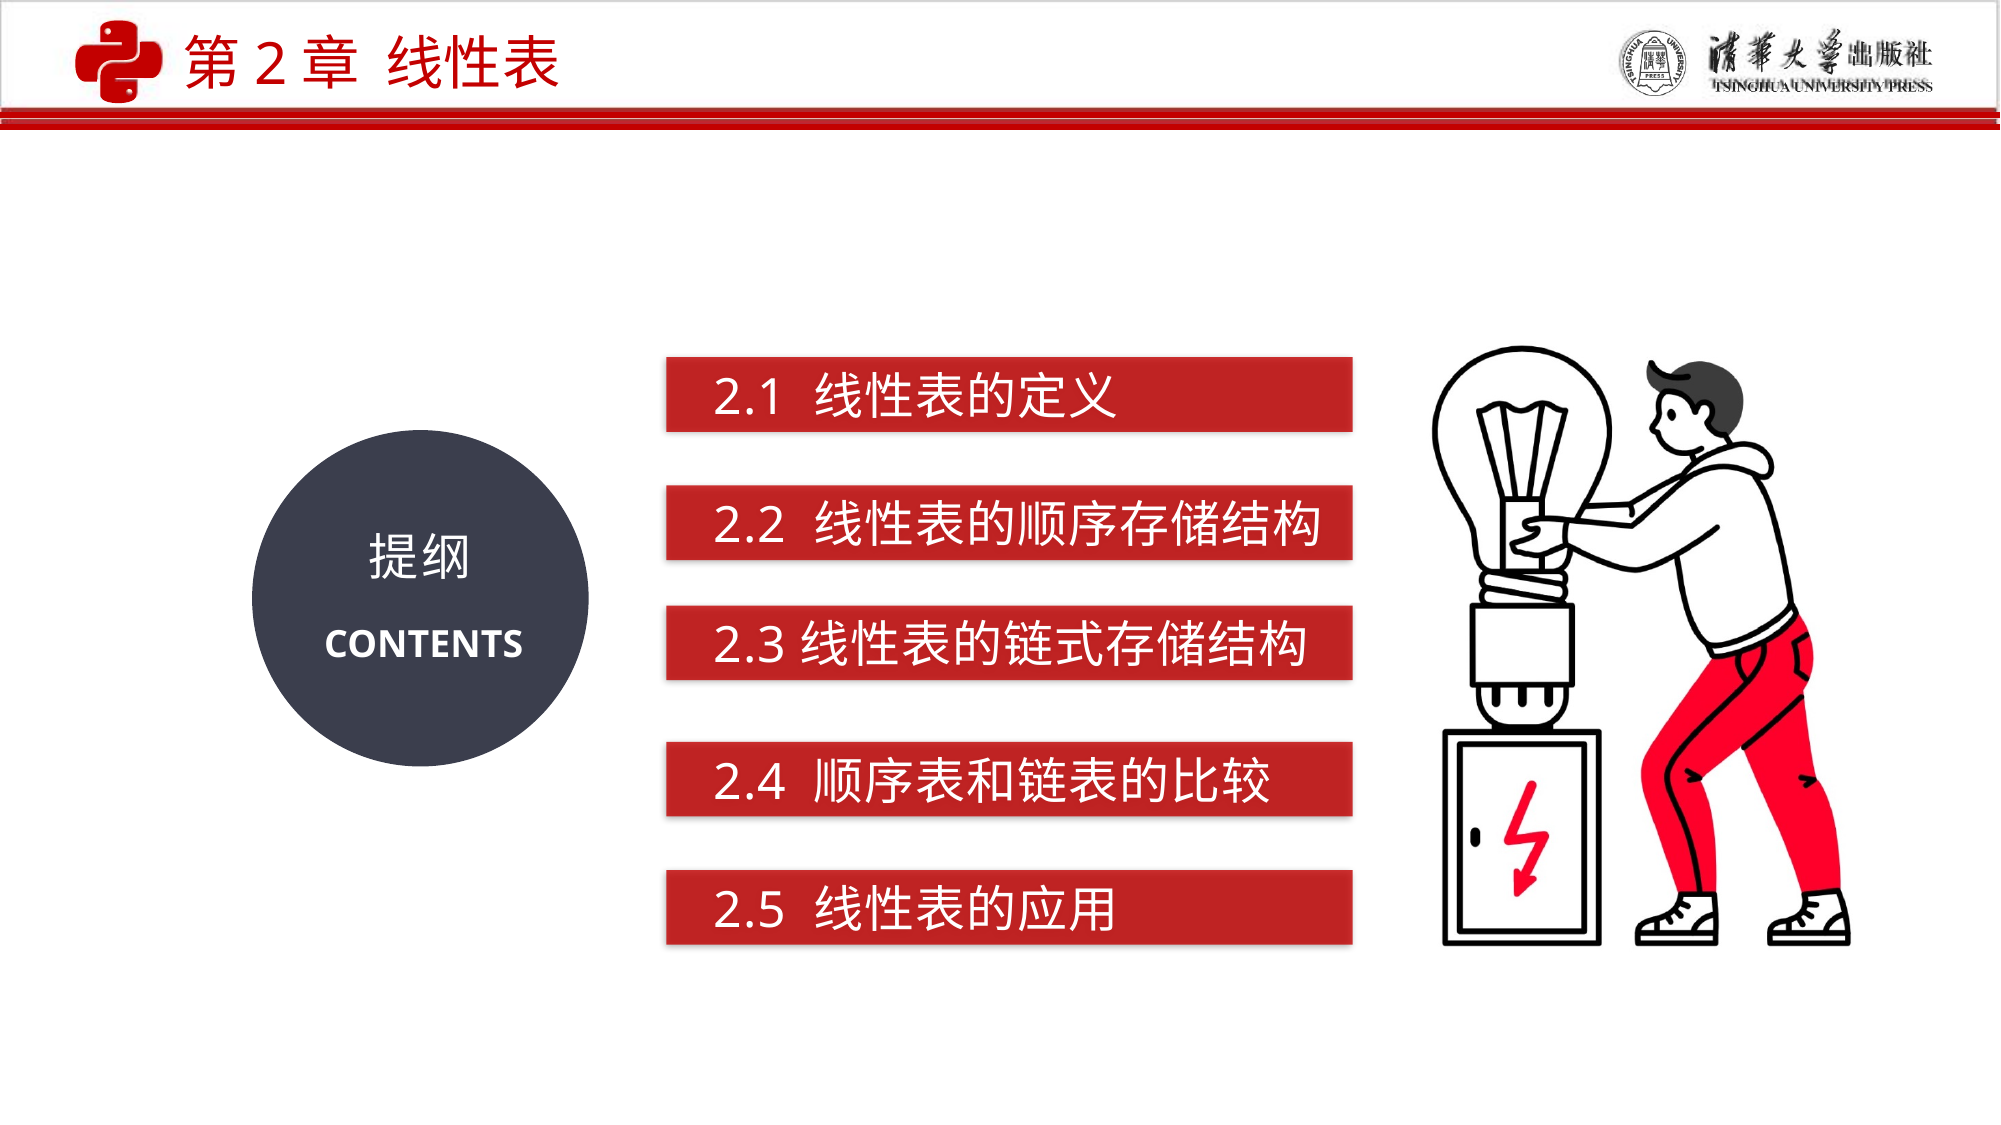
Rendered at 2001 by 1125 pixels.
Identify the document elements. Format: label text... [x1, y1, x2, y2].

picture [0, 0, 1587, 112]
text_box 2.2 线性表的顺序存储结构 [666, 485, 1353, 561]
text_box 2.3线性表的链式存储结构 [666, 605, 1353, 681]
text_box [238, 429, 610, 767]
text_box 2.1 线性表的定义 [666, 356, 1353, 433]
text_box 2.4 顺序表和链表的比较 [666, 741, 1353, 817]
text_box 第2章 线性表 [167, 19, 576, 104]
picture [0, 118, 1587, 124]
text_box 2.5 线性表的应用 [666, 869, 1353, 945]
picture [1370, 263, 1890, 990]
